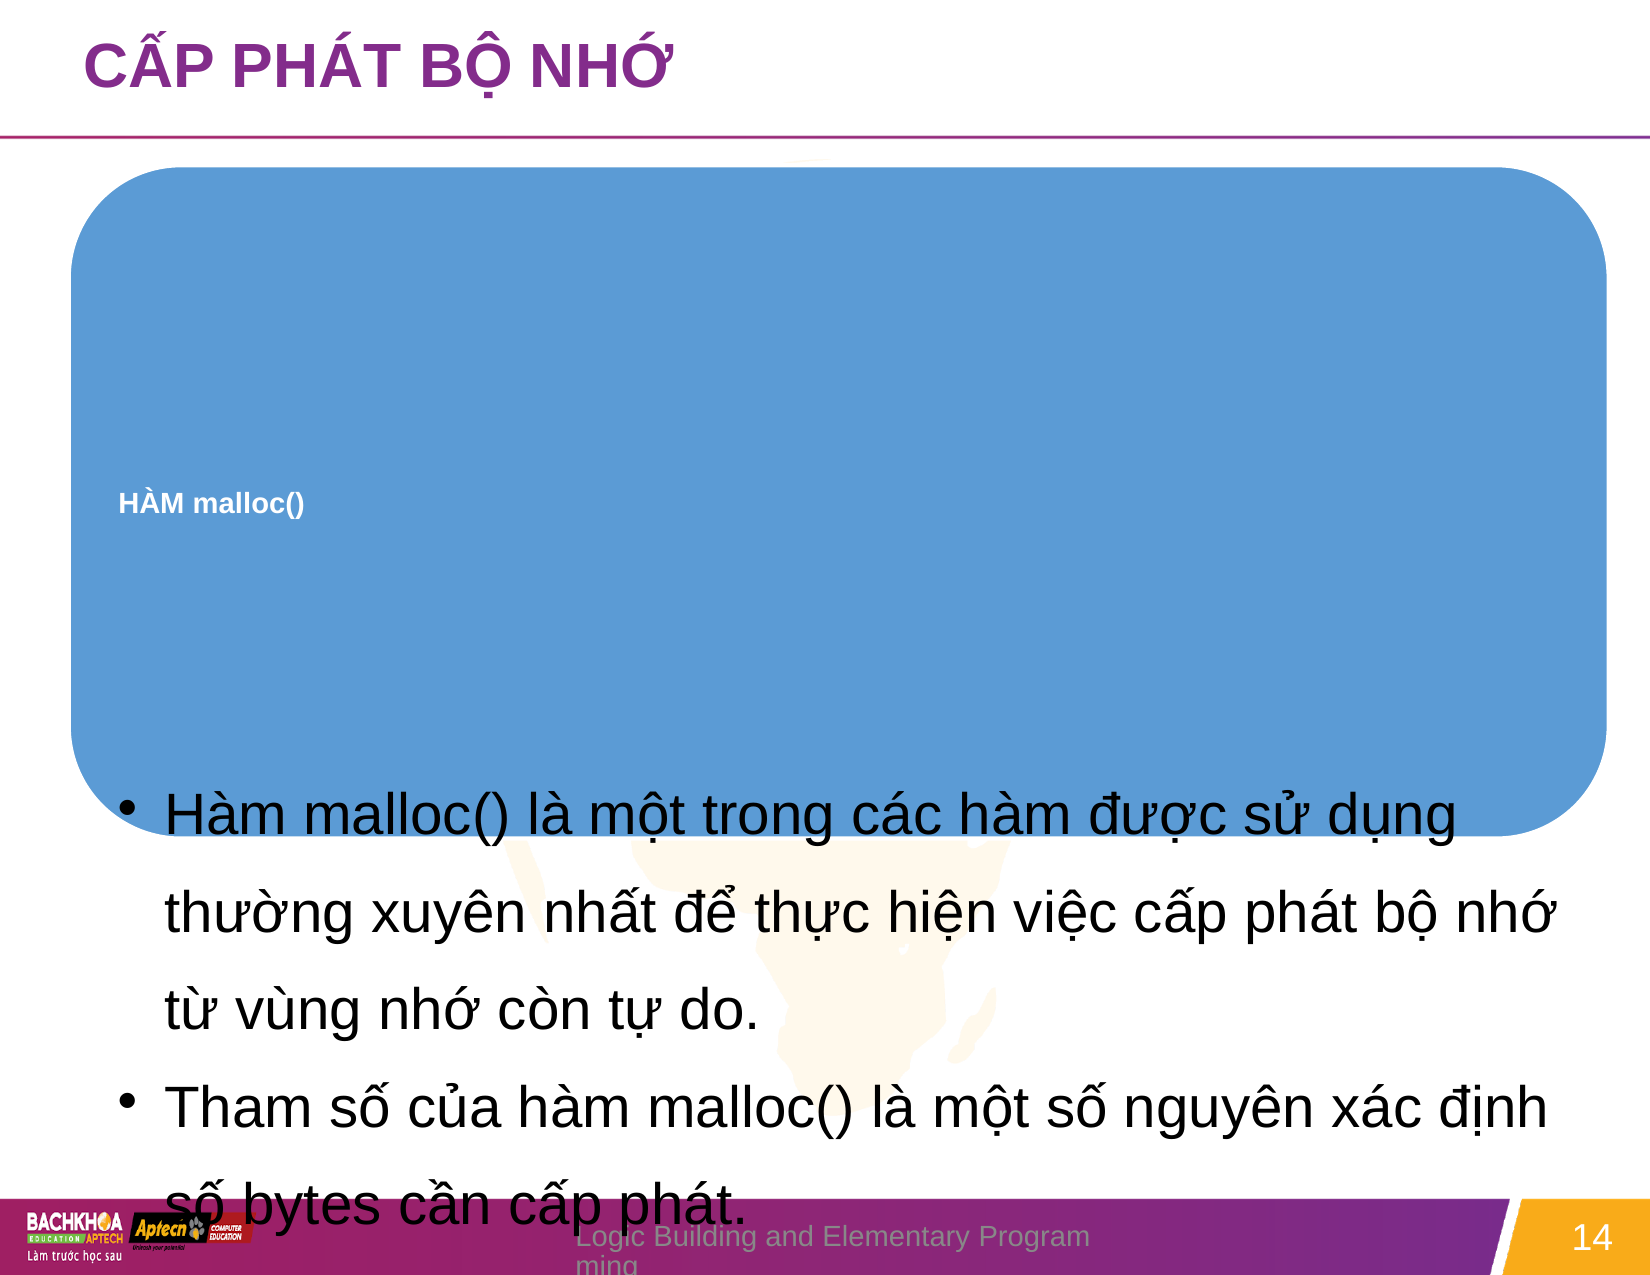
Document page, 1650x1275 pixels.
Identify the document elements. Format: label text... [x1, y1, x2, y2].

slide_number 14 [1534, 1201, 1650, 1270]
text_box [68, 165, 1609, 1149]
footer Logic Building and Elementary Programming [560, 1201, 1118, 1270]
title CẤP PHÁT BỘ NHỚ [68, 0, 1609, 135]
picture [0, 0, 1650, 1275]
